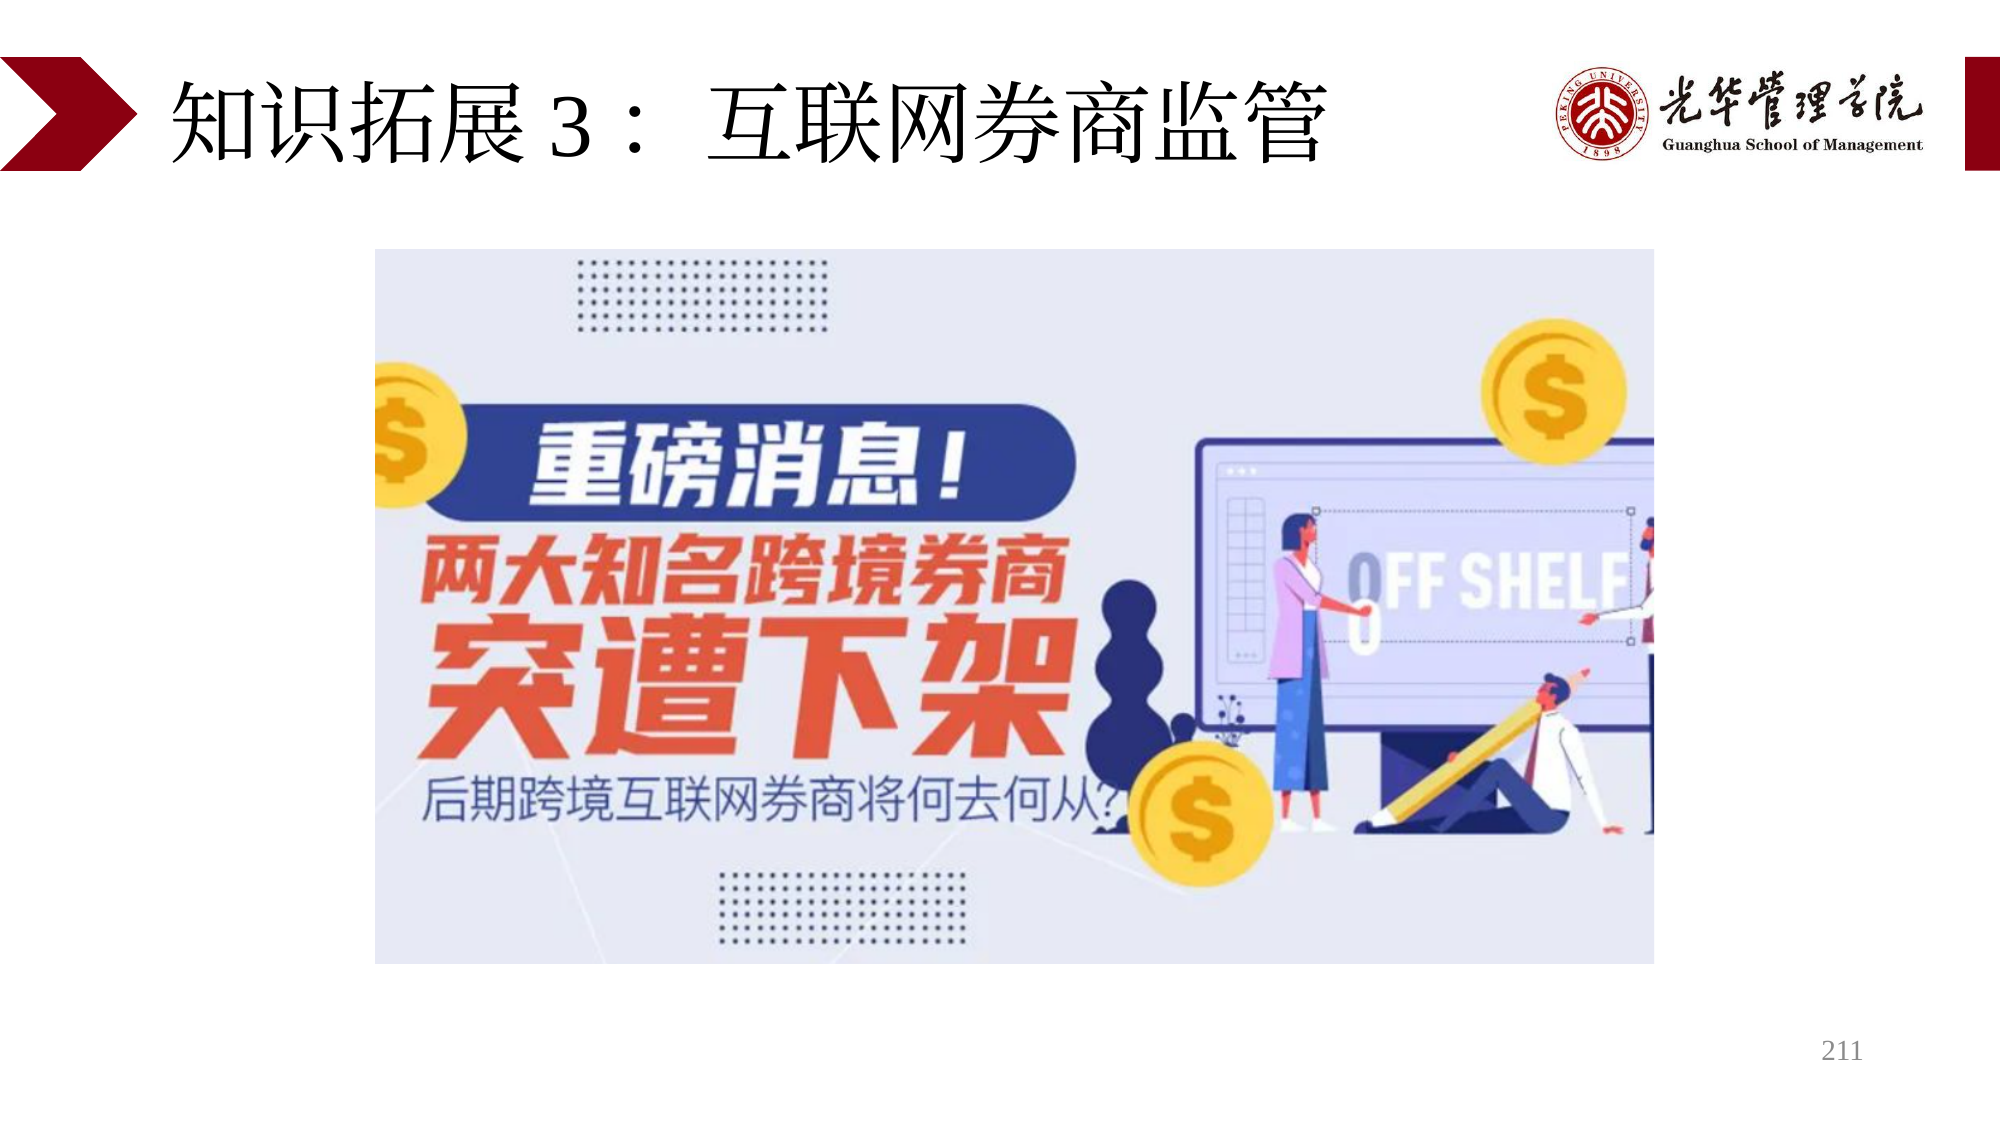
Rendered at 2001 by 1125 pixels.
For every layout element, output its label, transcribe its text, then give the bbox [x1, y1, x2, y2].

picture [1507, 27, 1965, 200]
slide_number 211 [1429, 1018, 1880, 1079]
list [375, 249, 1658, 964]
title 知识拓展3：互联网券商监管 [154, 59, 1537, 195]
